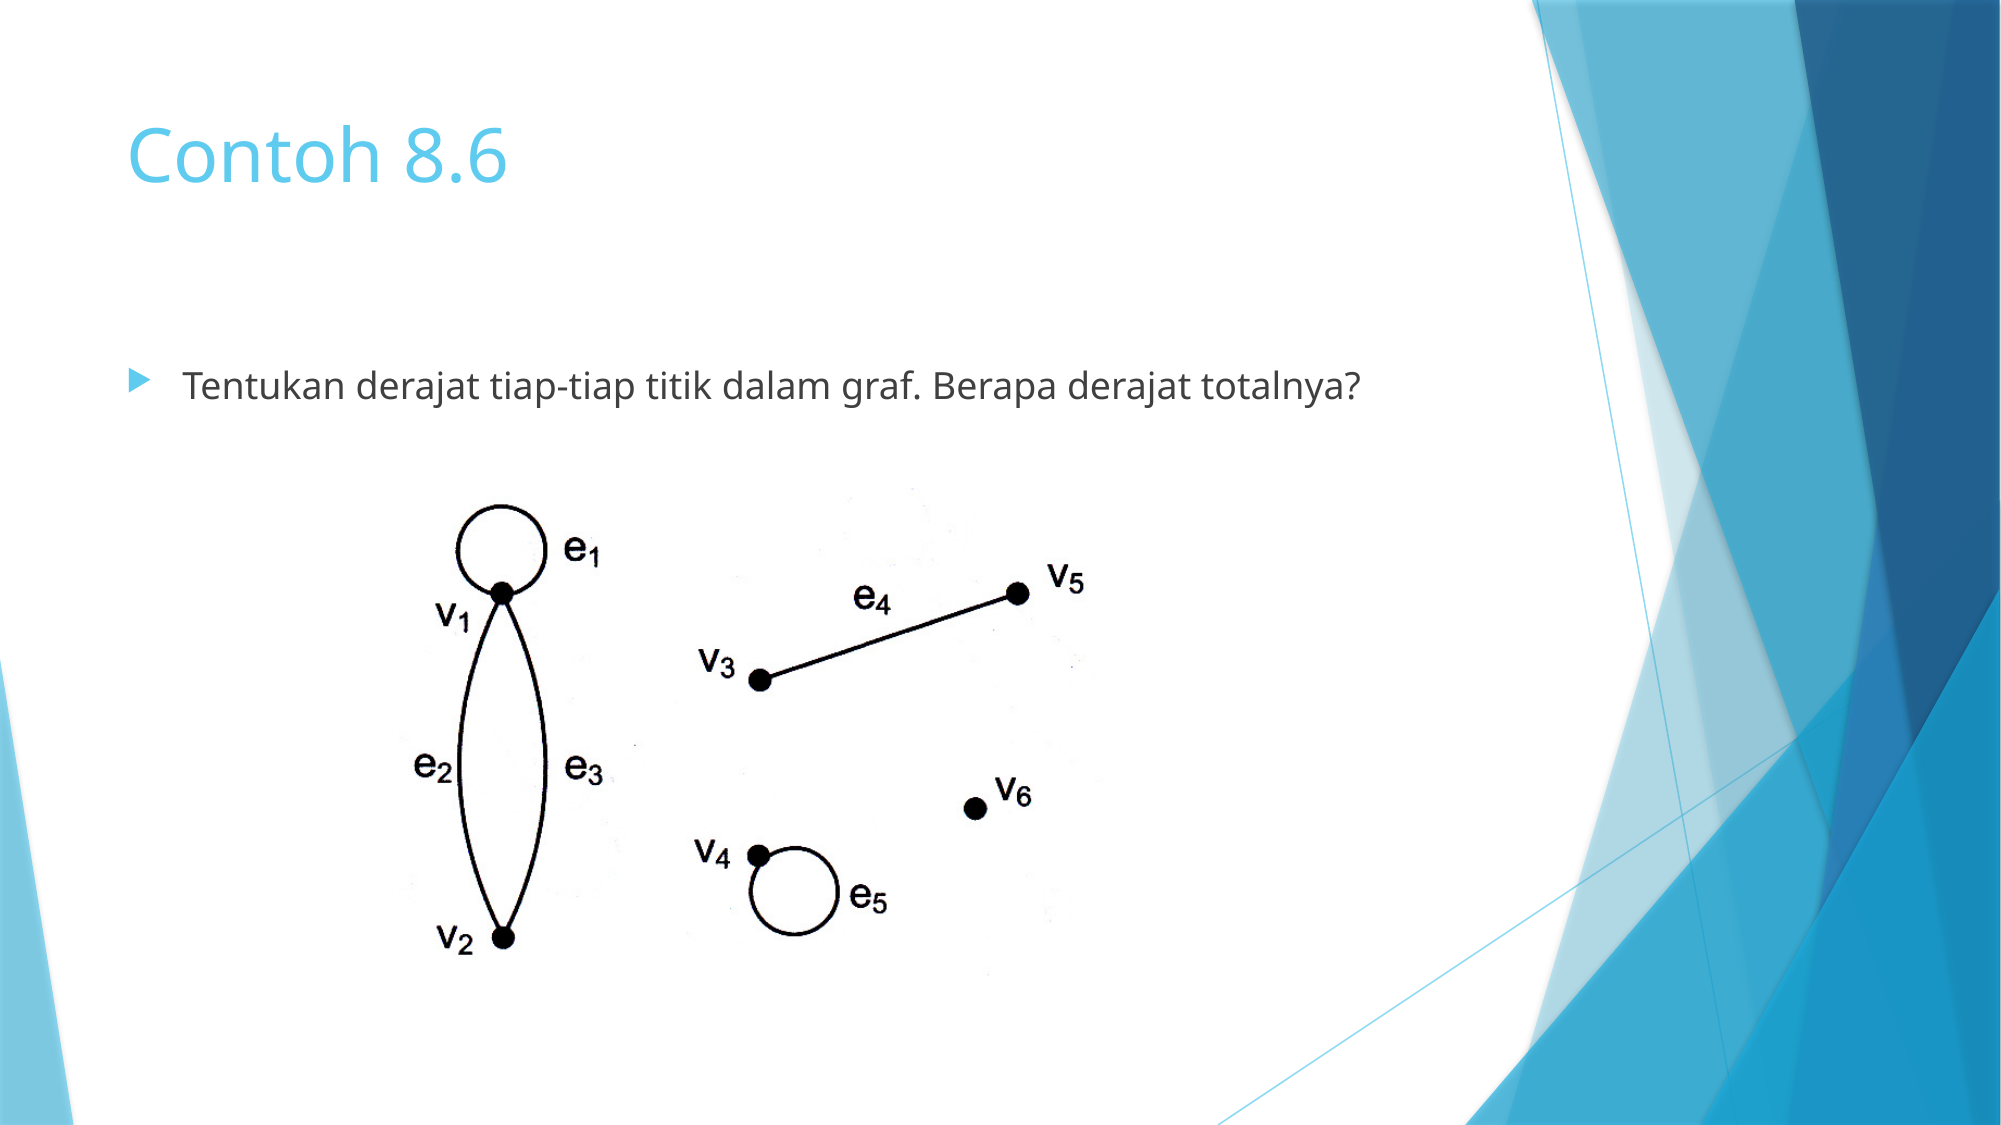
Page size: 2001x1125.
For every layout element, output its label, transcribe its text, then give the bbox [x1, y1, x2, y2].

title Contoh 8.6 [111, 99, 1522, 317]
list Tentukan derajat tiap-tiap titik dalam graf. Berapa derajat totalnya? [111, 354, 1522, 450]
picture [391, 487, 1104, 983]
